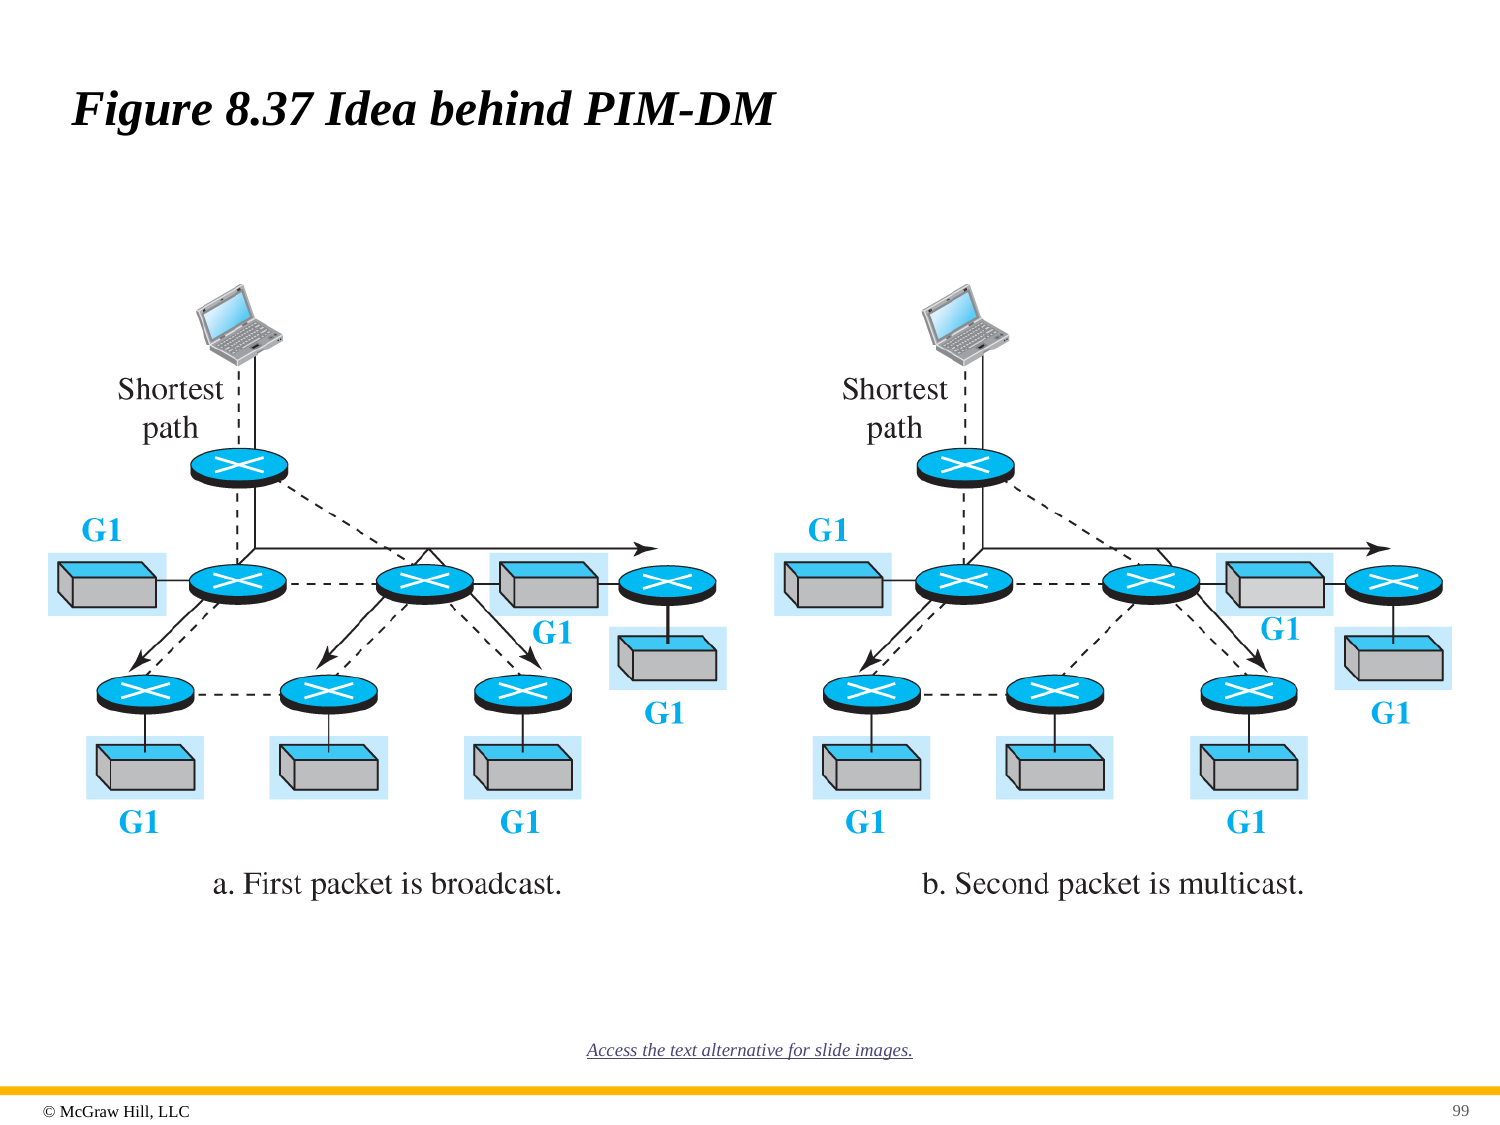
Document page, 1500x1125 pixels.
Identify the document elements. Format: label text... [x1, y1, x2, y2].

slide_number 99 [1418, 1096, 1477, 1123]
title Figure 8.37 Idea behind PIM-DM [56, 50, 1444, 162]
picture [48, 284, 1452, 907]
list Access the text alternative for slide images. [525, 1033, 975, 1066]
